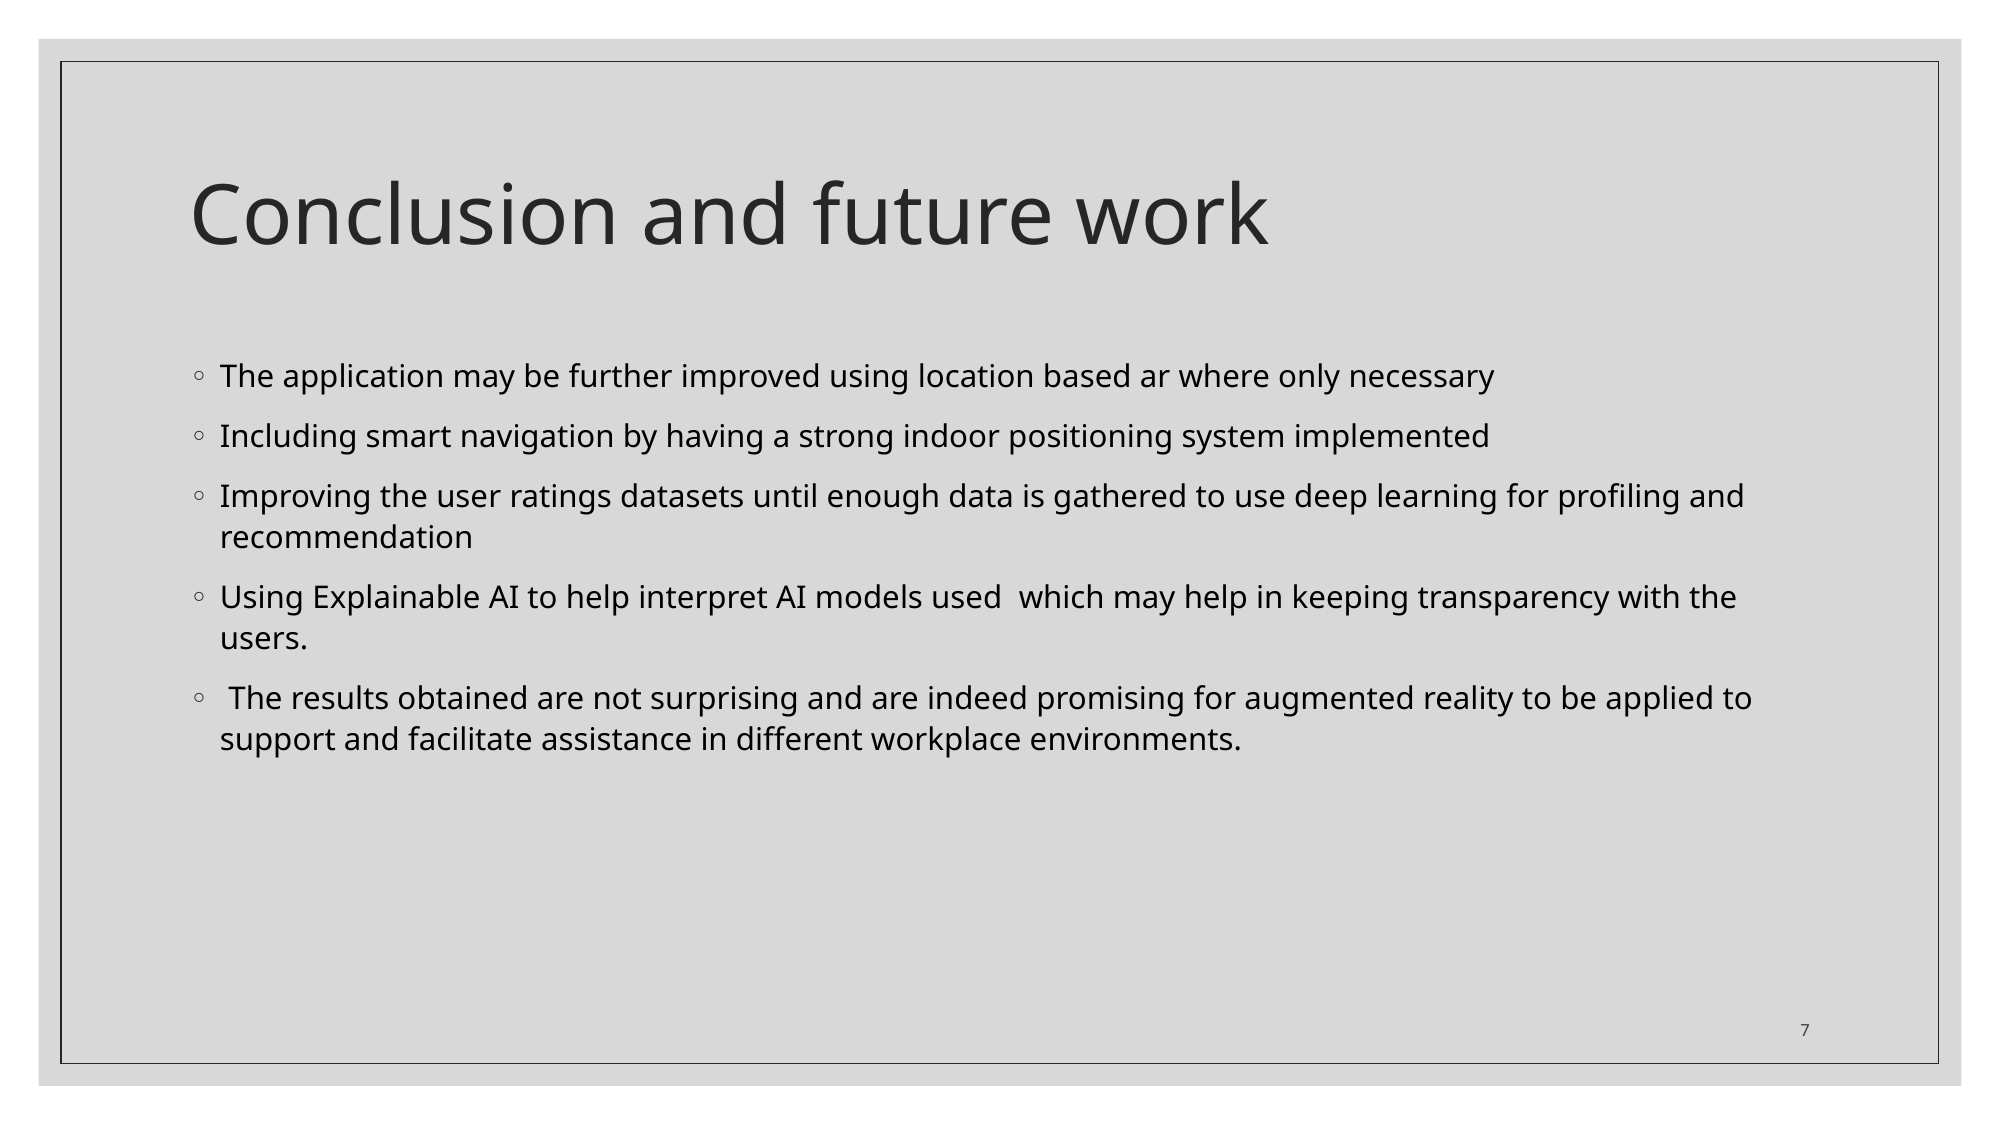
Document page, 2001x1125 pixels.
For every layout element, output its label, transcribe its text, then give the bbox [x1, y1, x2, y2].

title Conclusion and future work [174, 105, 1825, 331]
slide_number 7 [1687, 990, 1825, 1050]
list The application may be further improved using location based ar where only necessary Including smart navigation by having a strong indoor positioning system implemented Improving the user ratings datasets until enough data is gathered to use deep learning for profiling and recommendation Using Explainable AI to help interpret AI models used which may help in keeping transparency with the users. The results obtained are not surprising and are indeed promising for augmented reality to be applied to support and facilitate assistance in different workplace environments. [174, 345, 1825, 977]
